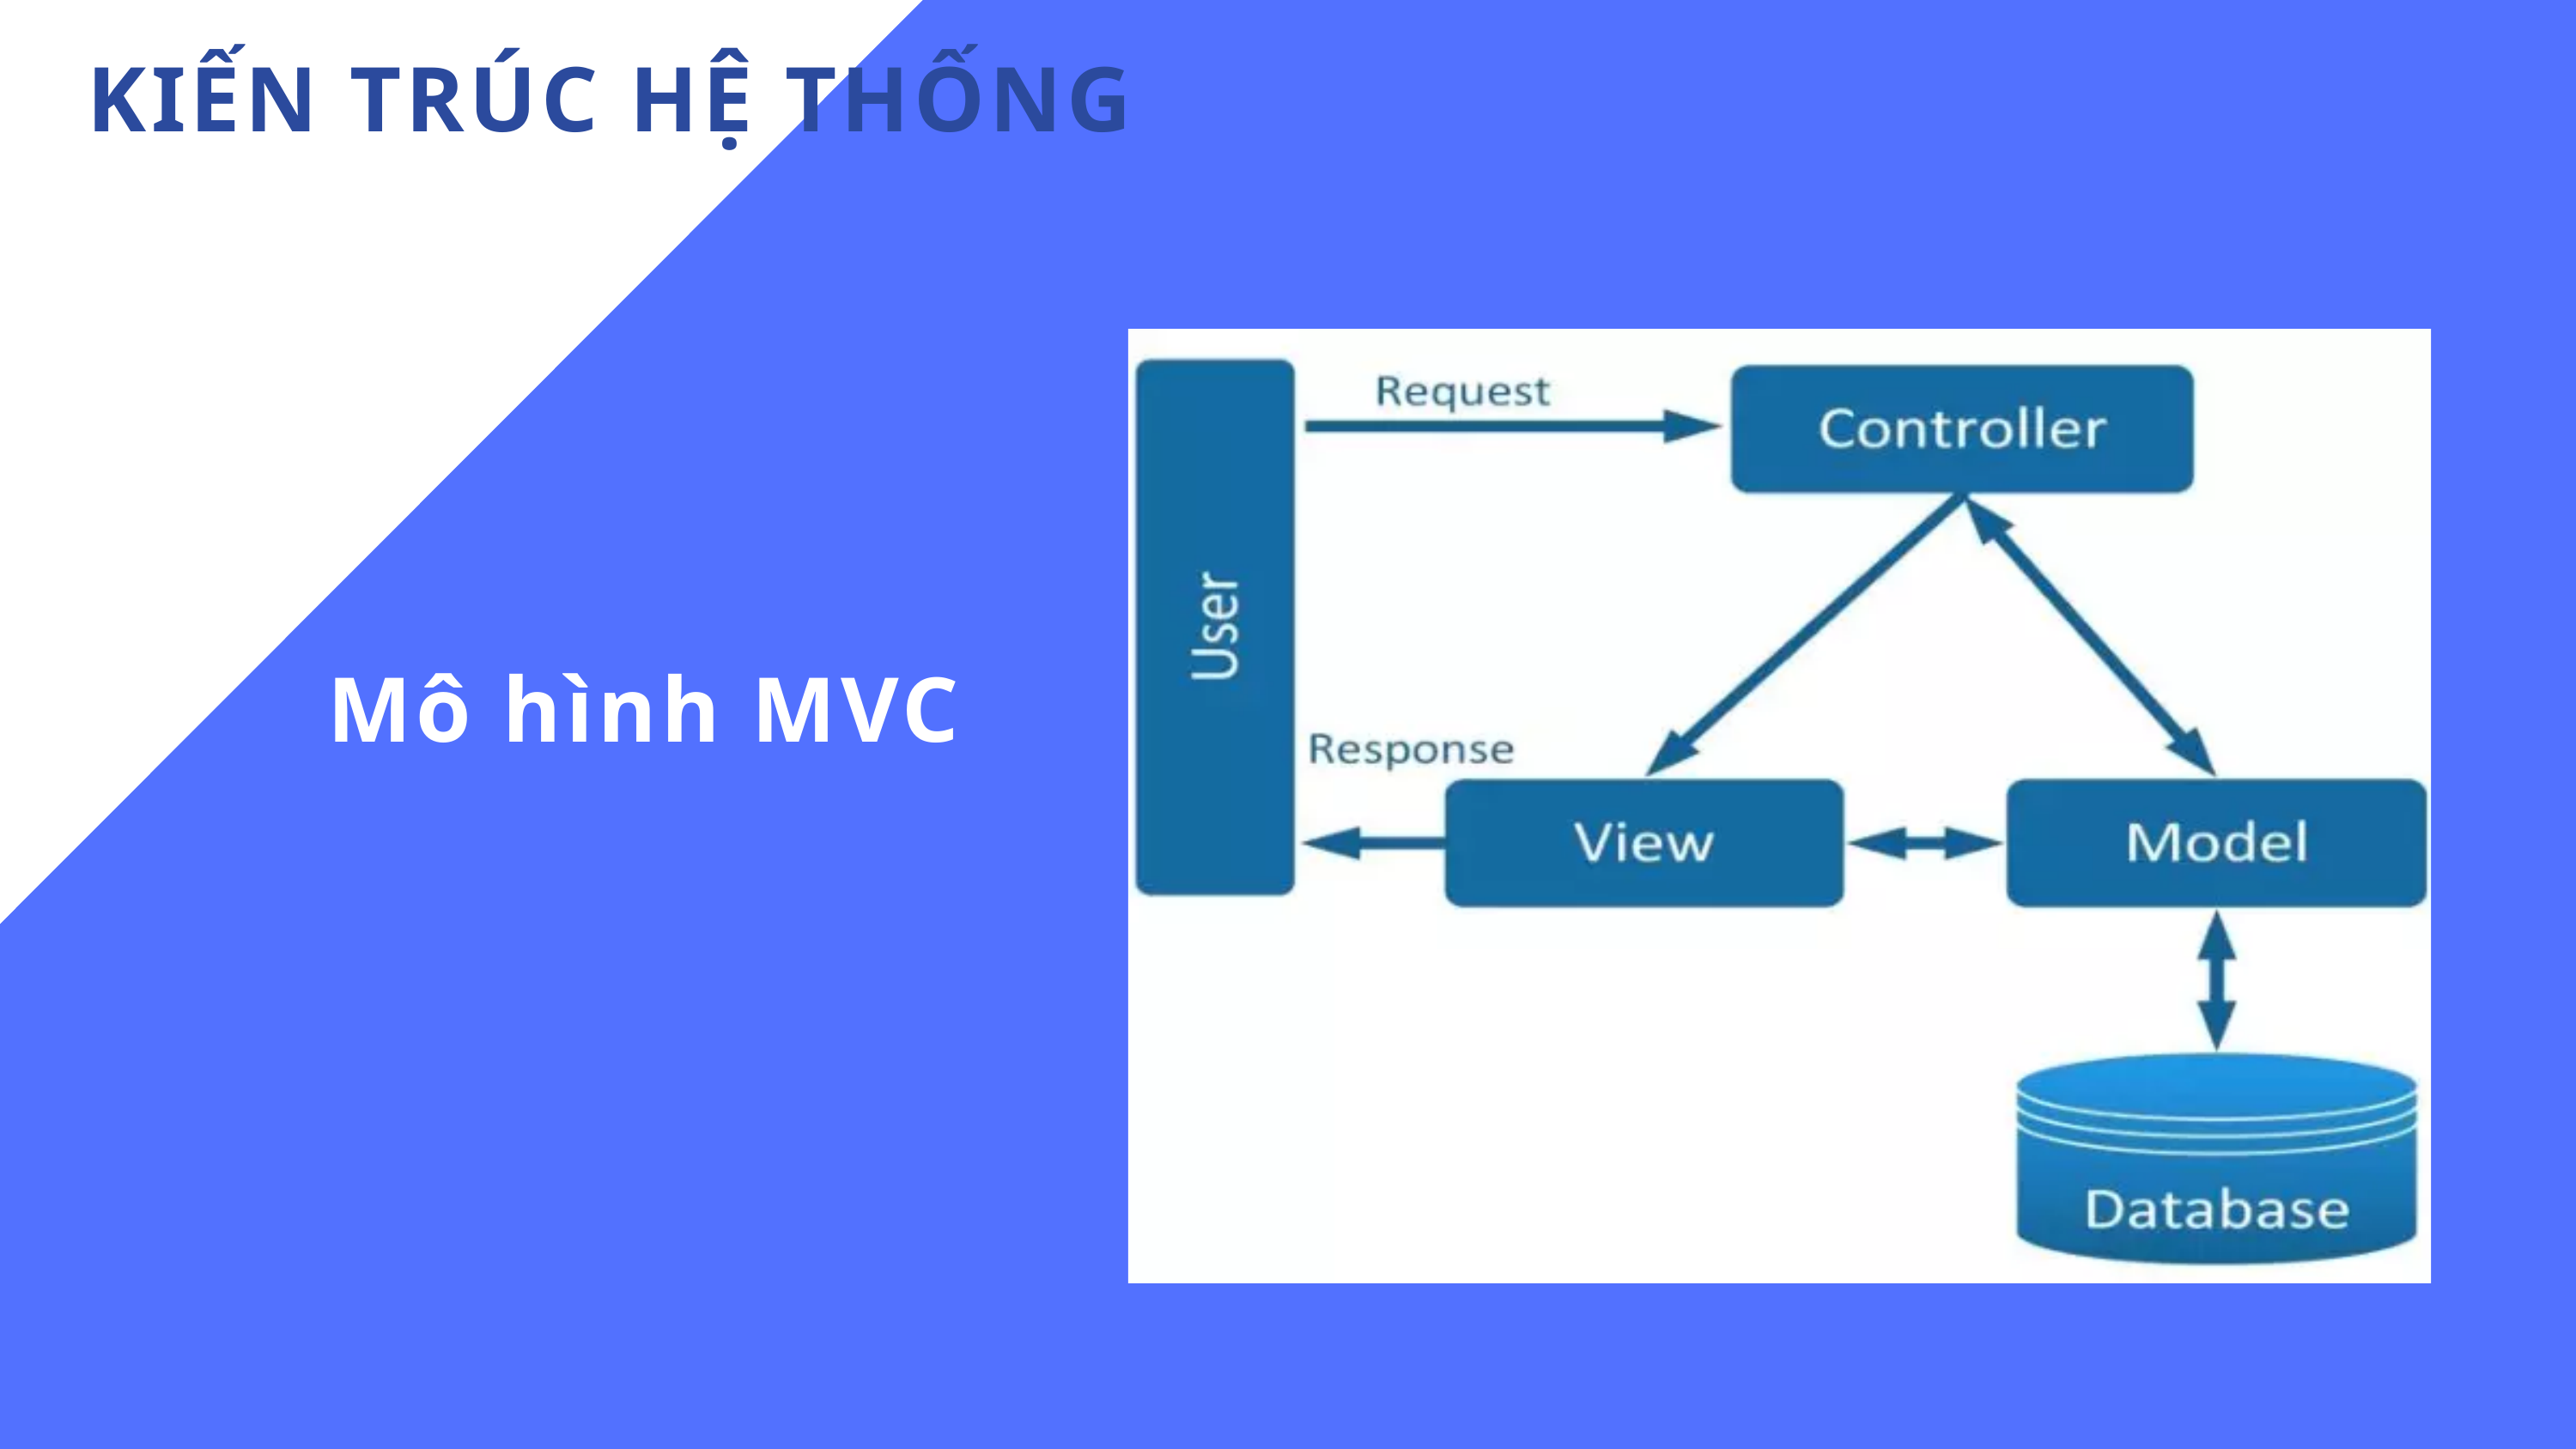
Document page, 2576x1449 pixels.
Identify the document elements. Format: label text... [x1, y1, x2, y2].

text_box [0, 0, 924, 924]
text_box [1127, 329, 2432, 1283]
text_box KIẾN TRÚC HỆ THỐNG [927, 56, 1188, 150]
text_box Mô hình MVC [927, 666, 1028, 761]
